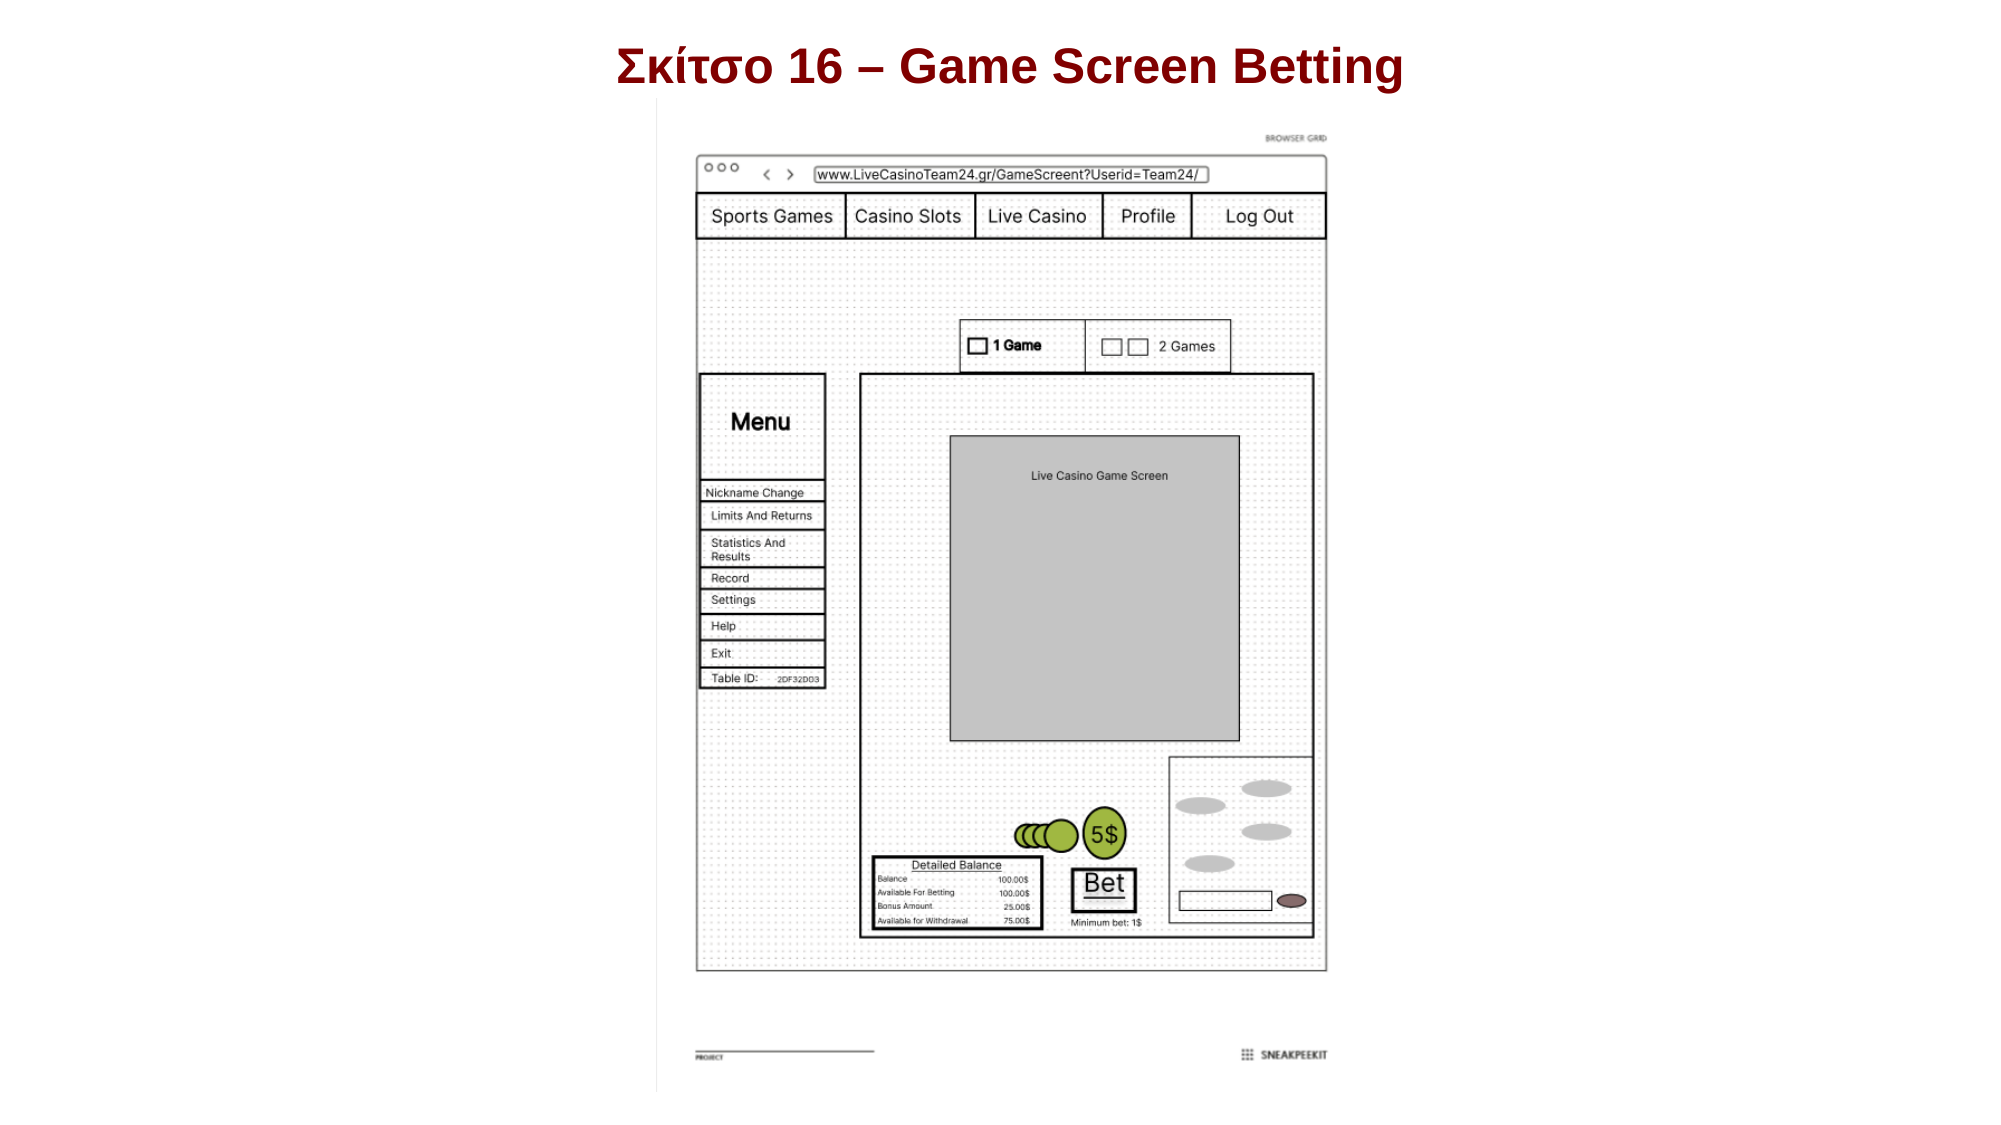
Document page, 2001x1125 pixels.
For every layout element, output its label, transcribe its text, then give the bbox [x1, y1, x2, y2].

text_box Σκίτσο 16 – Game Screen Betting [21, 12, 2000, 114]
picture [656, 98, 1365, 1092]
